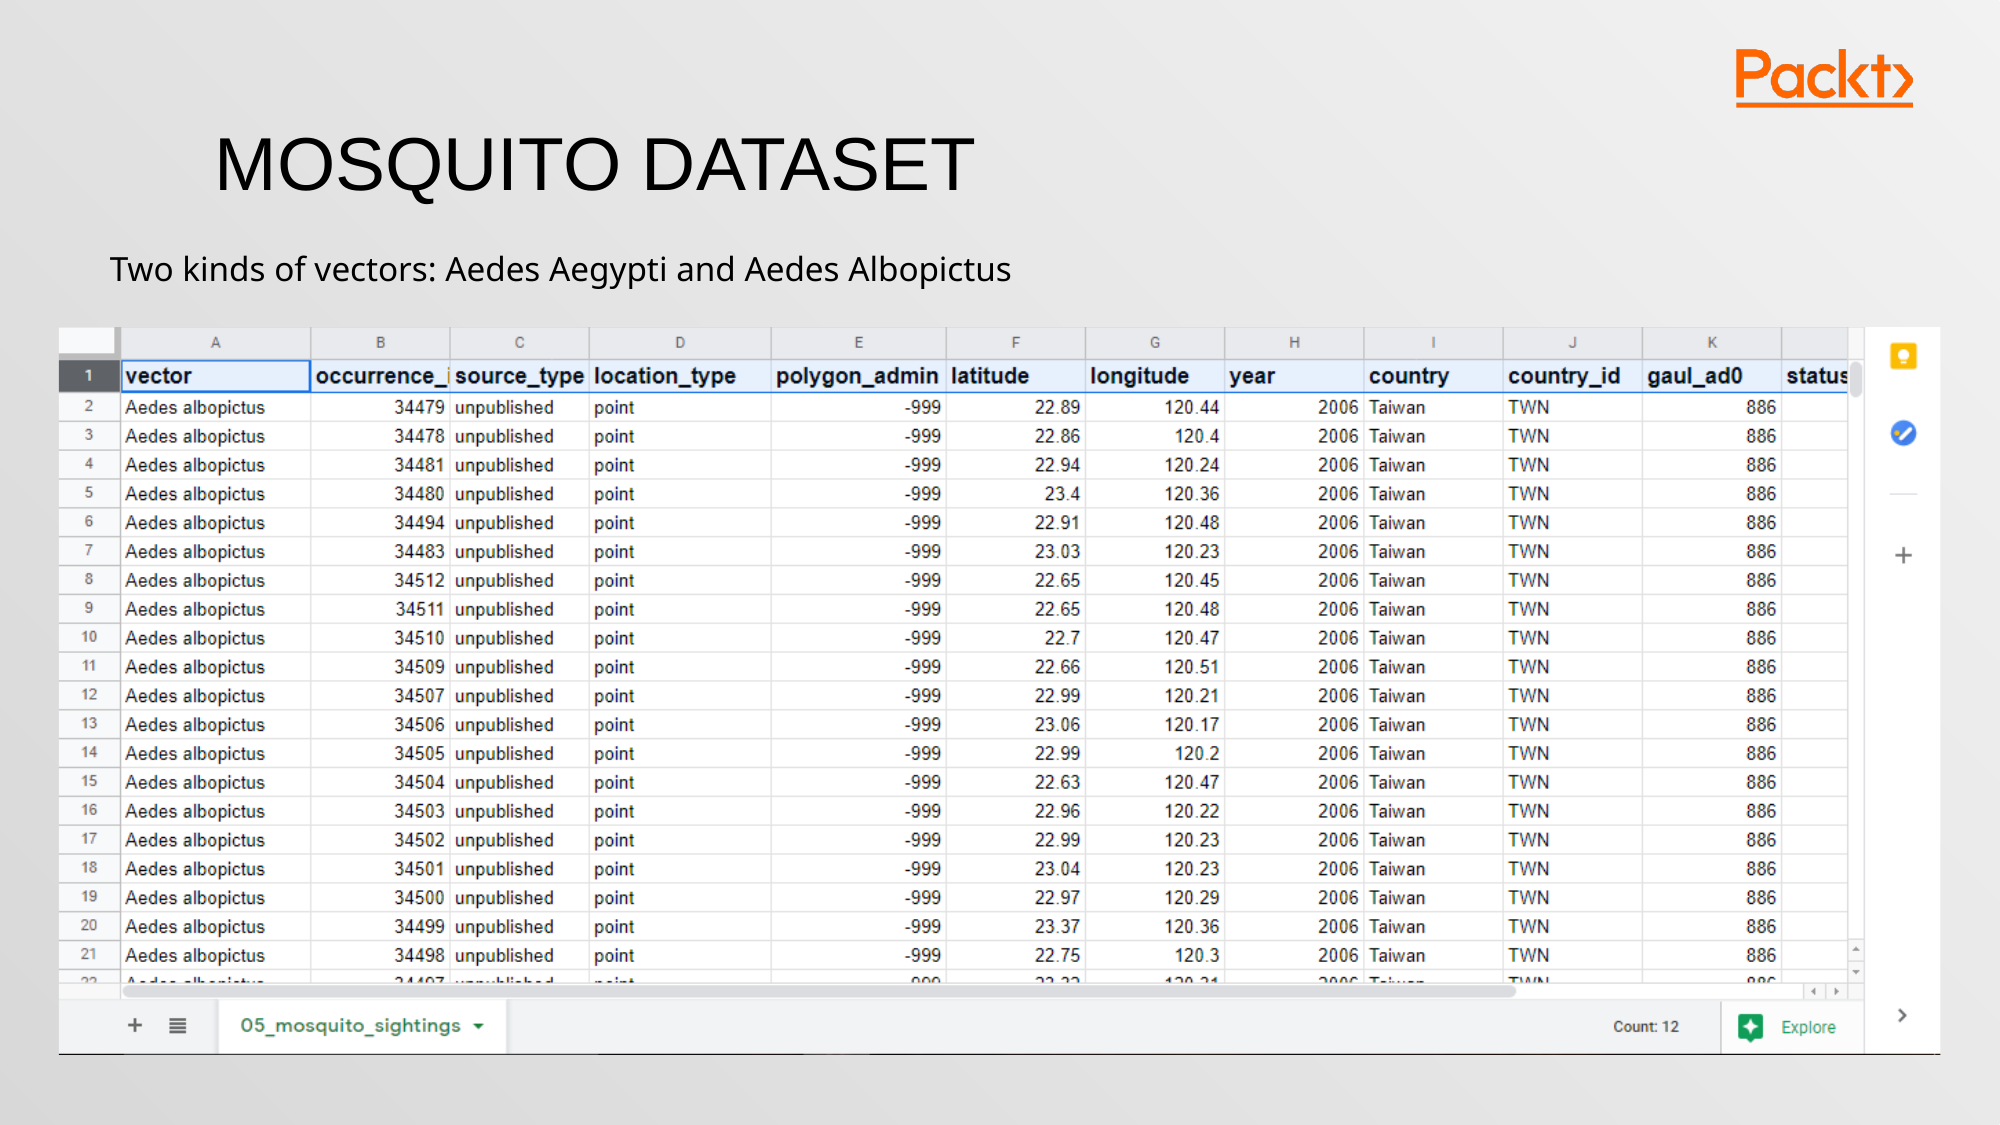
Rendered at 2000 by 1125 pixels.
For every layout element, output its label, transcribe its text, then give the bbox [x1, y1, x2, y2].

picture [58, 327, 1941, 1055]
text_box Two kinds of vectors: Aedes Aegypti and Aedes Albopictus [94, 233, 1913, 303]
picture [1736, 49, 1914, 109]
text_box MOSQUITO DATASET [199, 45, 1800, 215]
